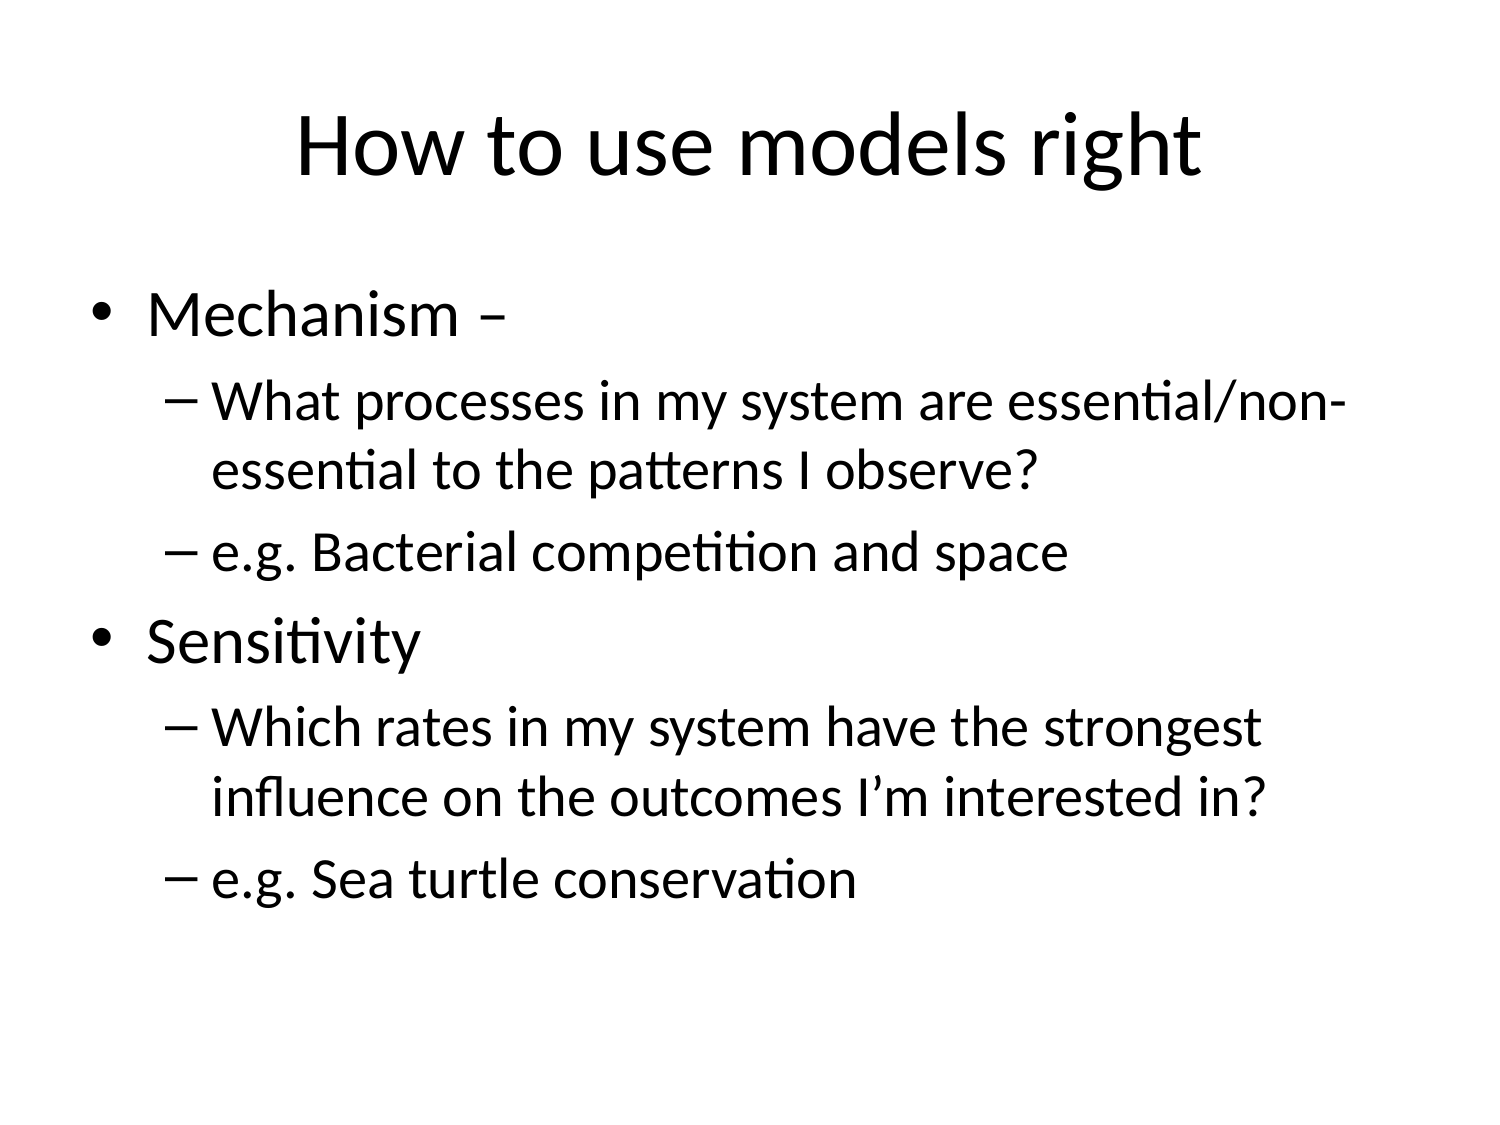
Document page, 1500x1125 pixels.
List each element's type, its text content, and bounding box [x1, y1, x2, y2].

list Mechanism – What processes in my system are essential/non-essential to the patterns I observe? e.g. Bacterial competition and space Sensitivity Which rates in my system have the strongest influence on the outcomes I’m interested in? e.g. Sea turtle conservation [75, 262, 1425, 1005]
title How to use models right [75, 45, 1425, 233]
